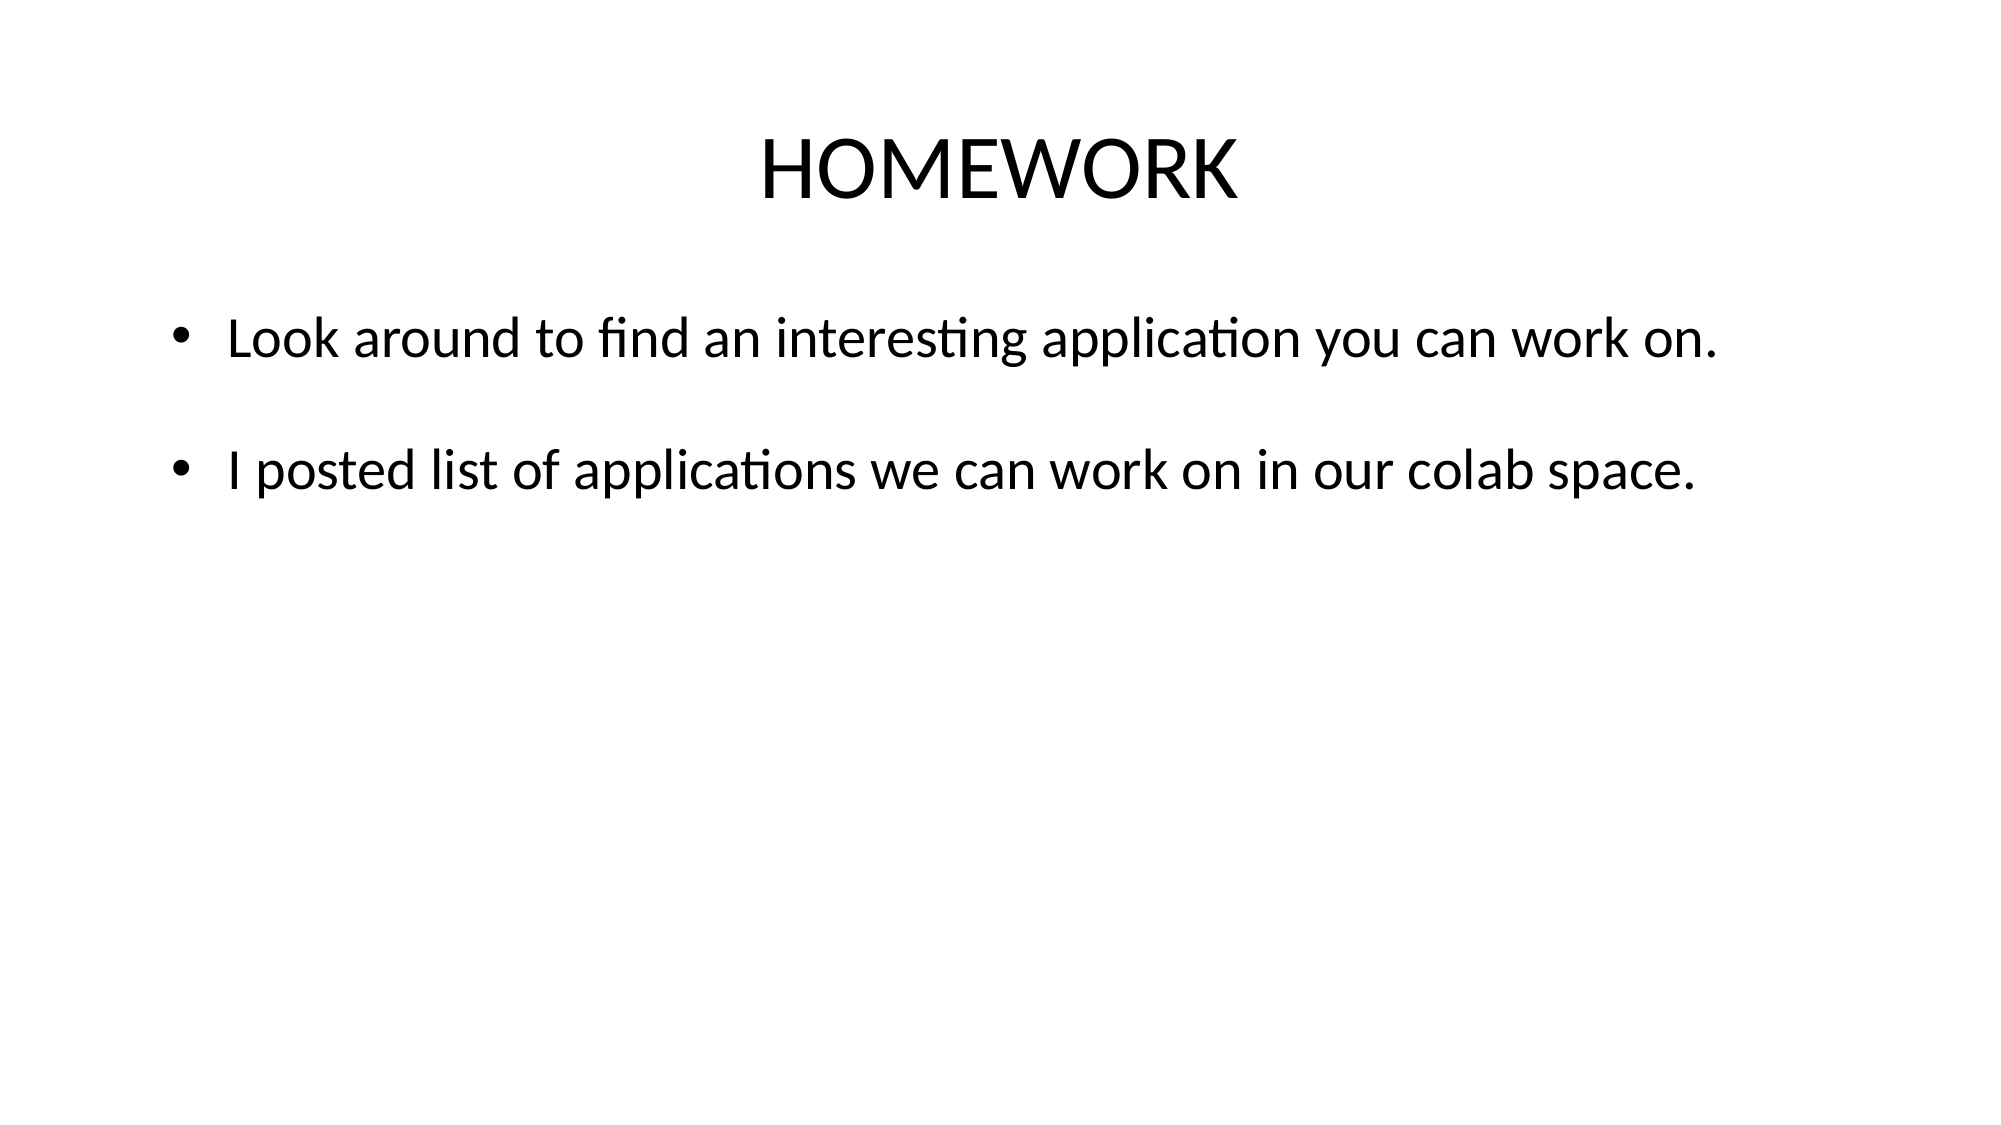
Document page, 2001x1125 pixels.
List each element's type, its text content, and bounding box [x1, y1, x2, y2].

title HOMEWORK [137, 59, 1863, 278]
list Look around to find an interesting application you can work on. I posted list of applications we can work on in our colab space. [137, 299, 1863, 1014]
